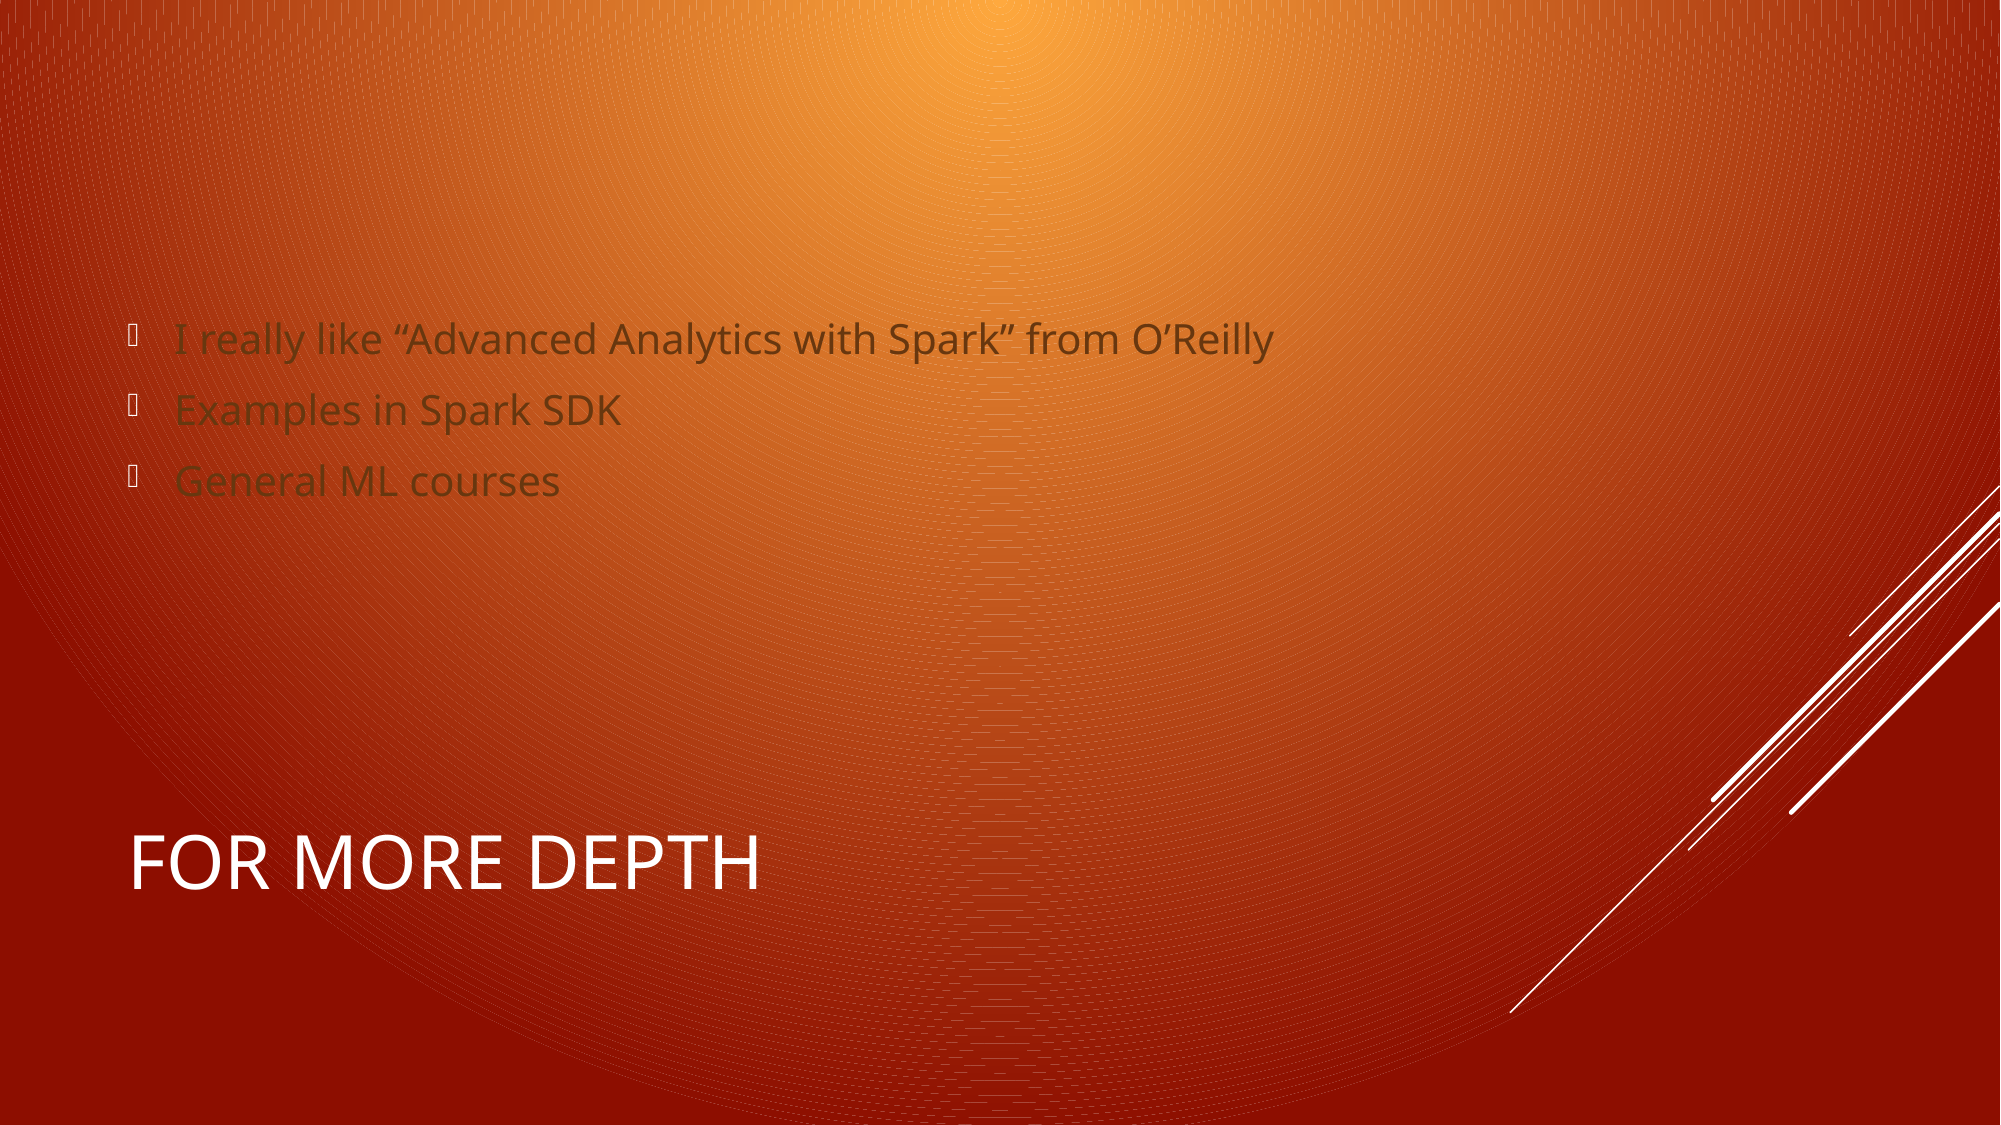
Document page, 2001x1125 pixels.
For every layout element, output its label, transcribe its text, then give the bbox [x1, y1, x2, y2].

title For more depth [112, 736, 1513, 984]
list I really like “Advanced Analytics with Spark” from O’Reilly Examples in Spark SDK General ML courses [112, 112, 1513, 706]
